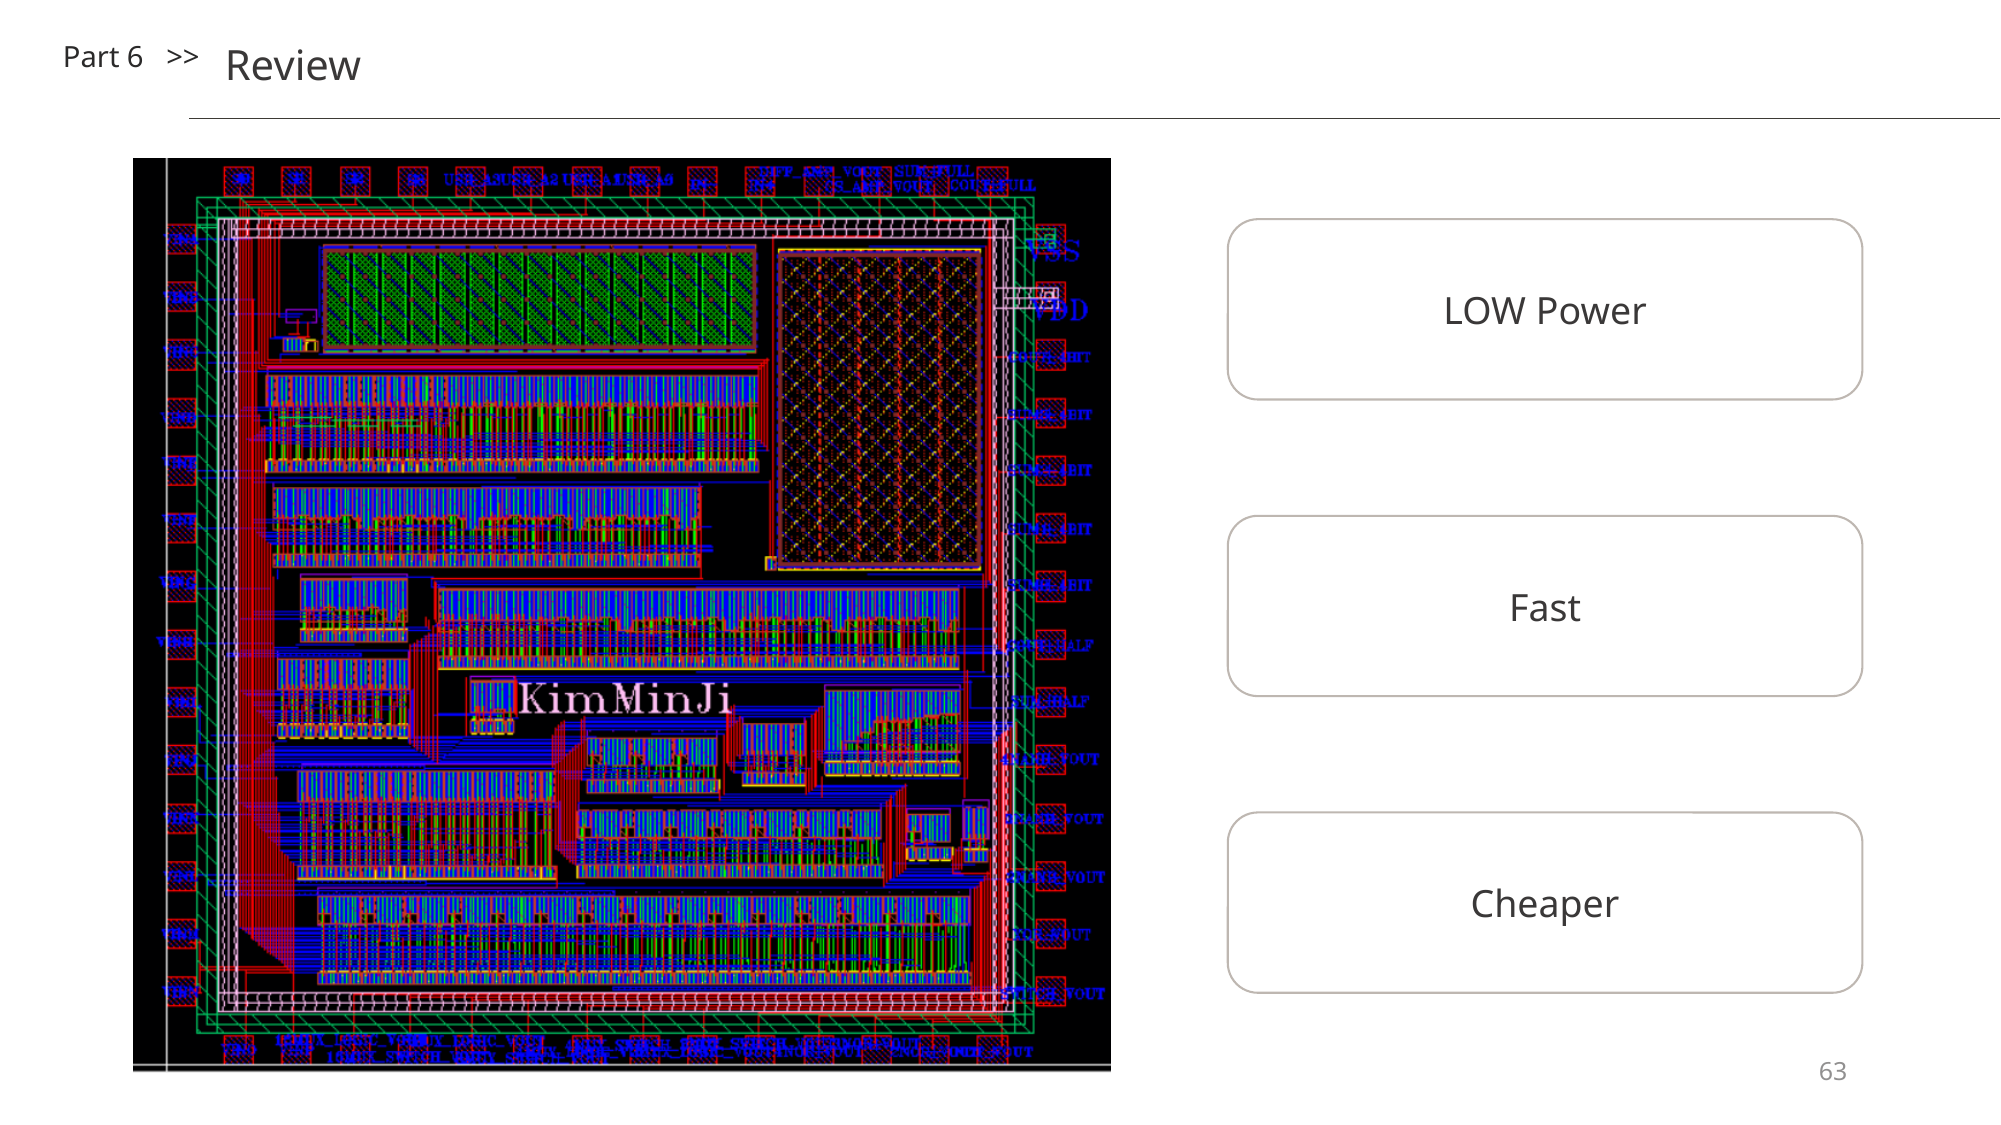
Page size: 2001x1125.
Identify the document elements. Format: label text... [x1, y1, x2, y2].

slide_number 63 [1412, 1042, 1863, 1103]
text_box Cheaper [1226, 811, 1864, 994]
text_box Fast [1226, 514, 1864, 698]
text_box Part 6 >> [48, 30, 215, 81]
text_box Review [210, 31, 831, 97]
text_box LOW Power [1226, 218, 1864, 401]
picture [133, 158, 1111, 1073]
